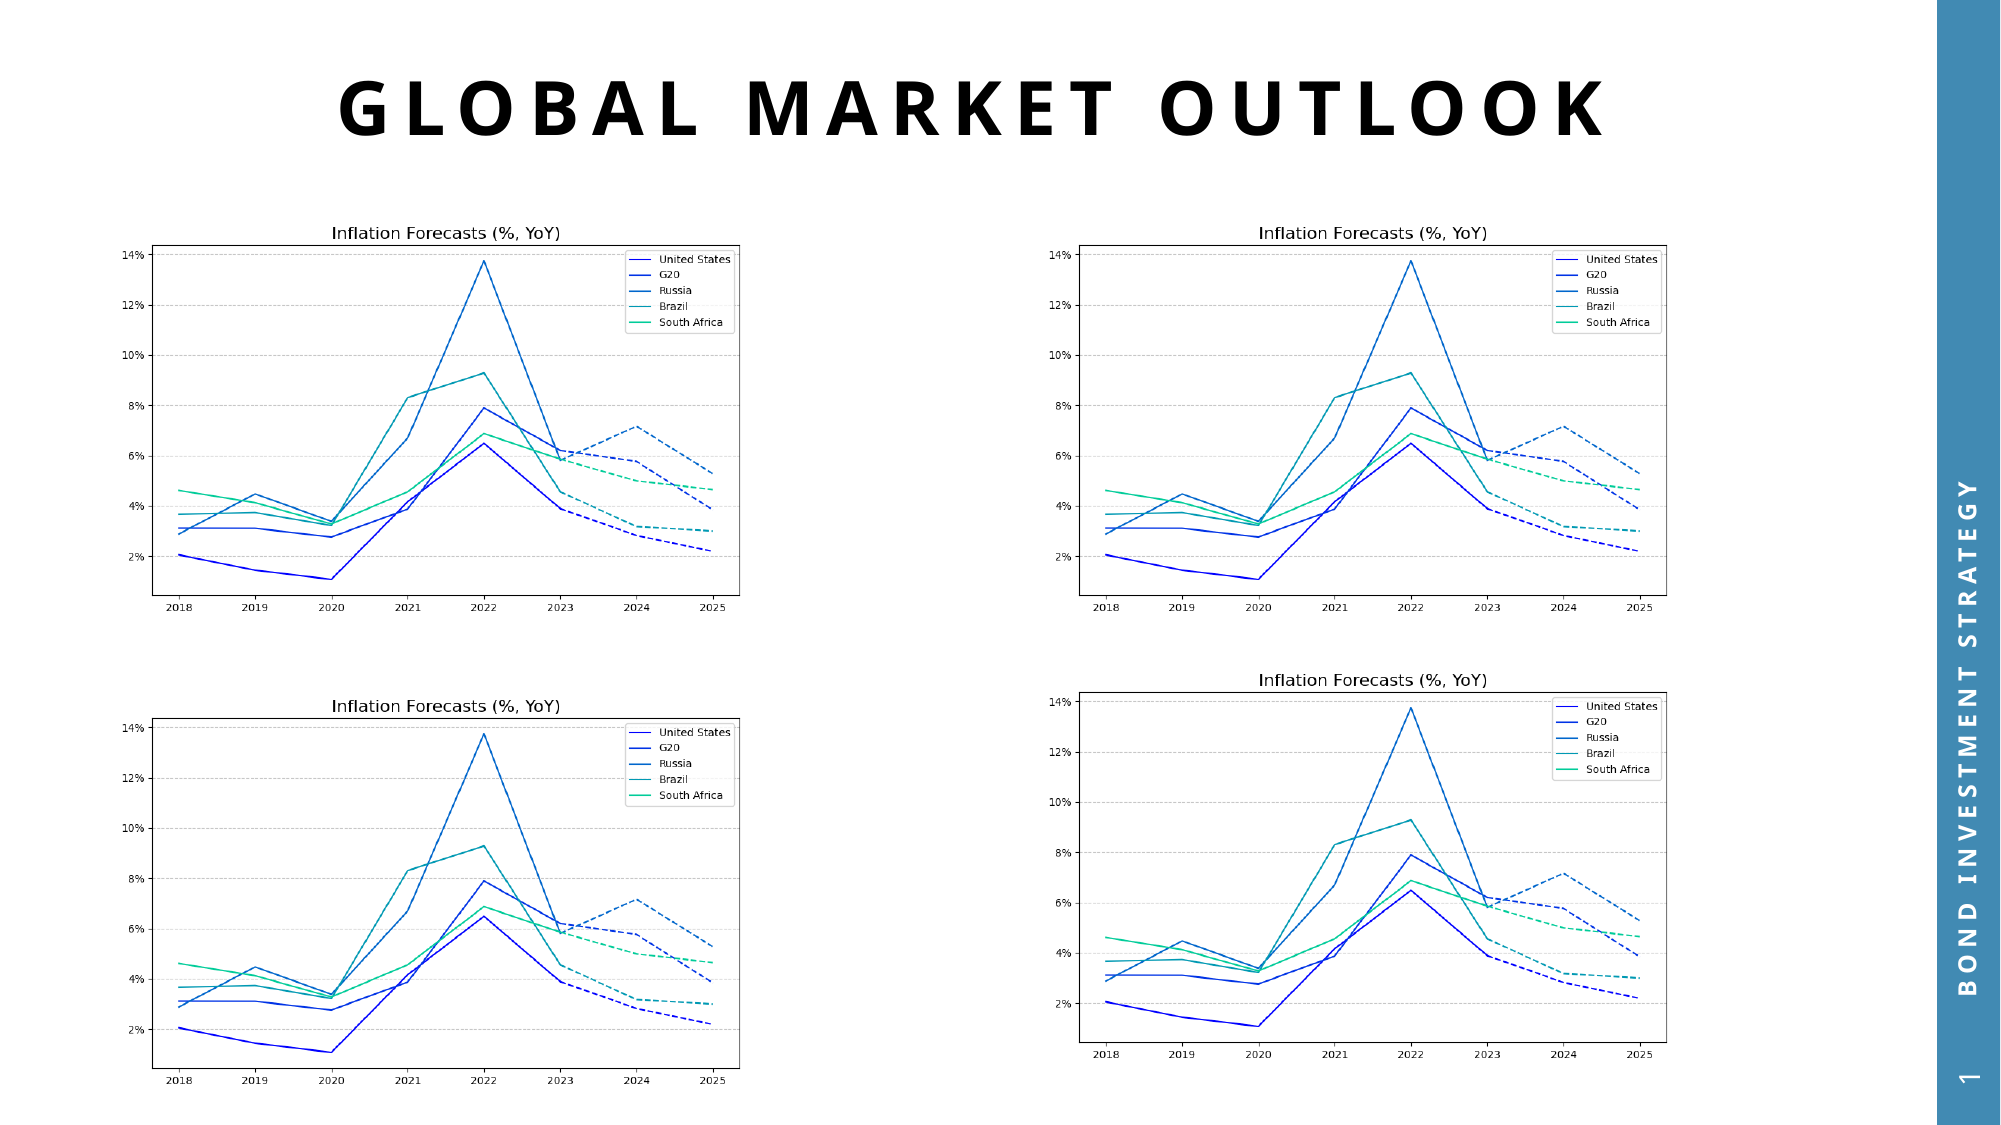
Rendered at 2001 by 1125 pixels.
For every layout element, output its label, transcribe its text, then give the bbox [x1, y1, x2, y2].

slide_number 1 [1937, 1032, 2000, 1125]
picture [1034, 665, 1683, 1070]
picture [1034, 218, 1683, 622]
picture [107, 218, 756, 622]
picture [107, 691, 756, 1096]
footer Bond investment strategy [1937, 0, 2000, 1032]
title Global market outlook [139, 57, 1801, 165]
